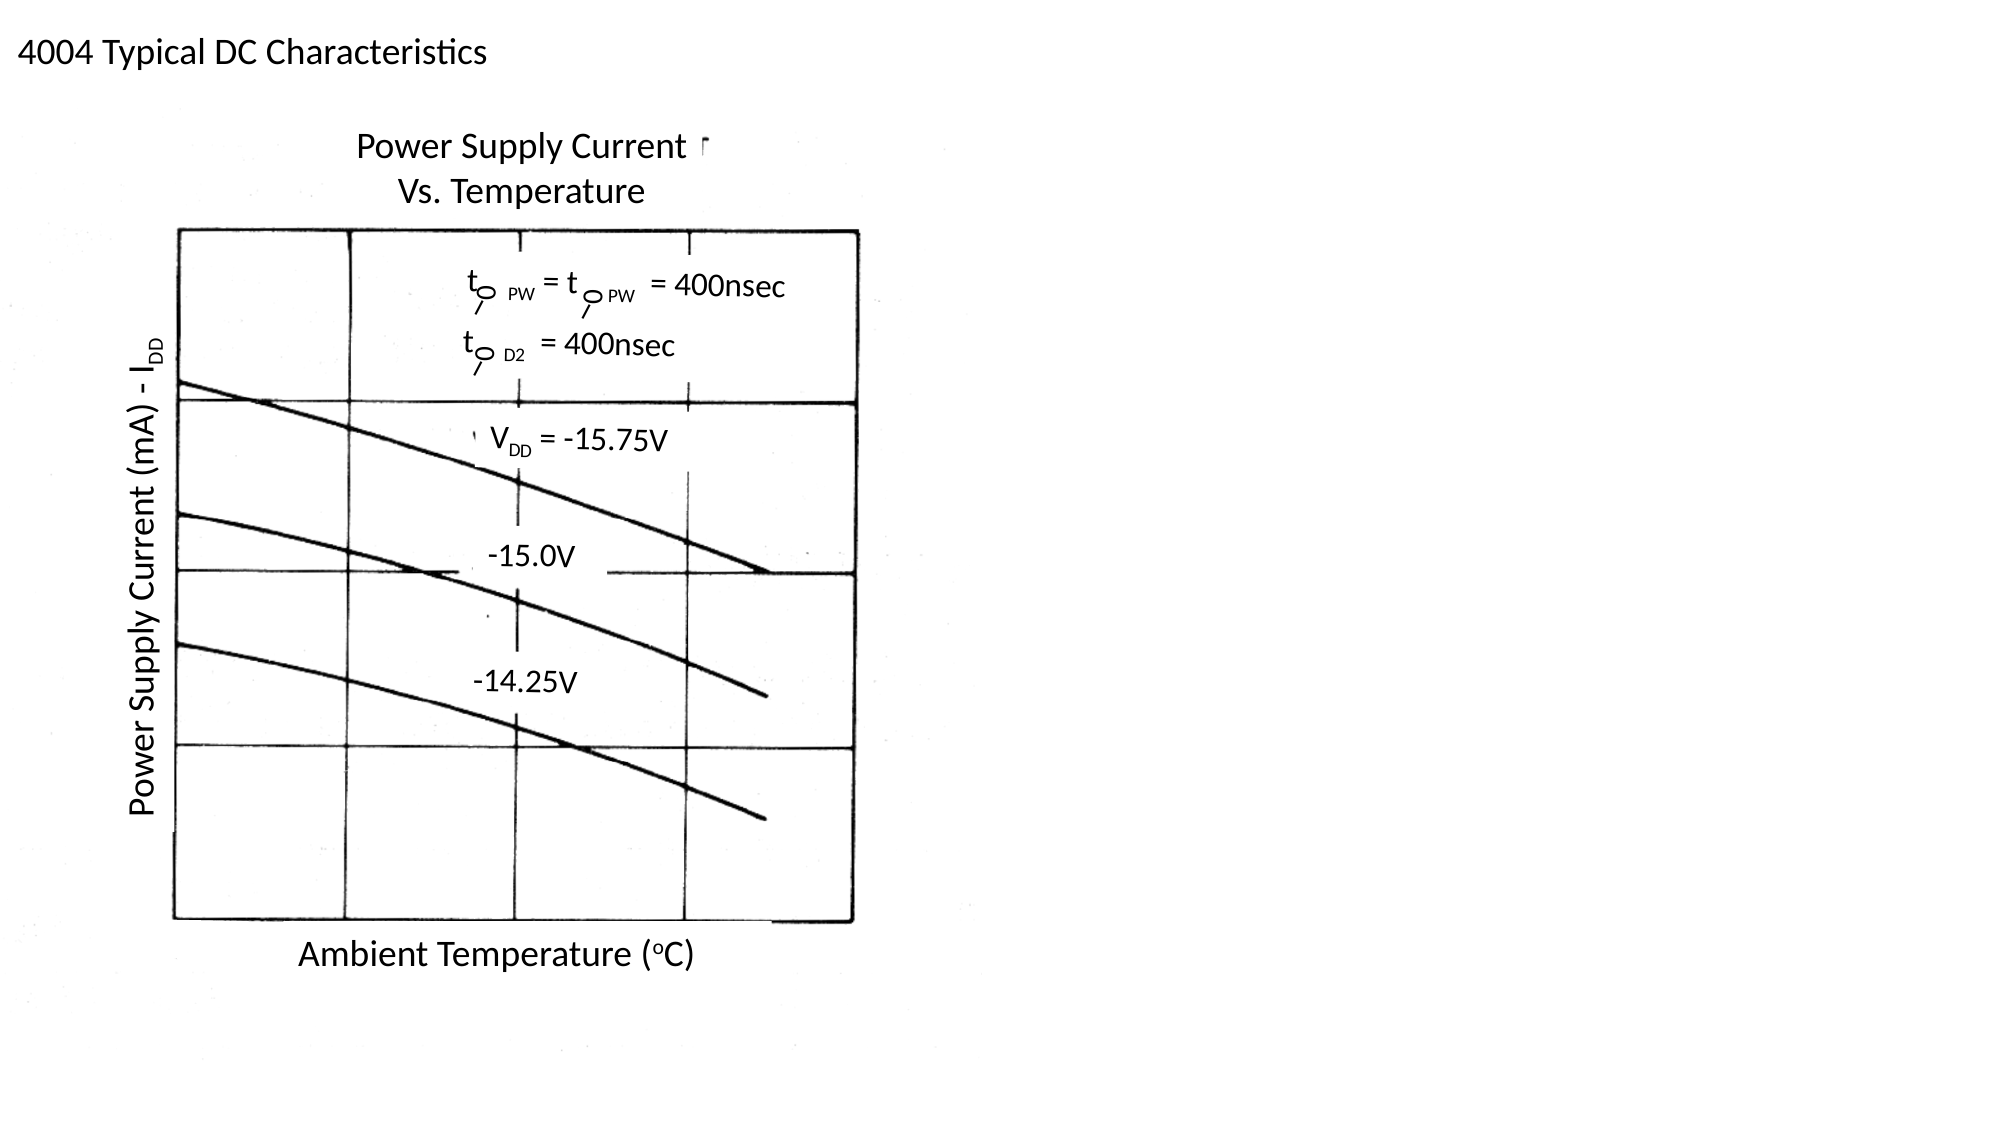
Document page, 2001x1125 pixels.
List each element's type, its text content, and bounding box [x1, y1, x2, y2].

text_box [0, 98, 980, 1061]
text_box 4004 Typical DC Characteristics [3, 19, 503, 80]
